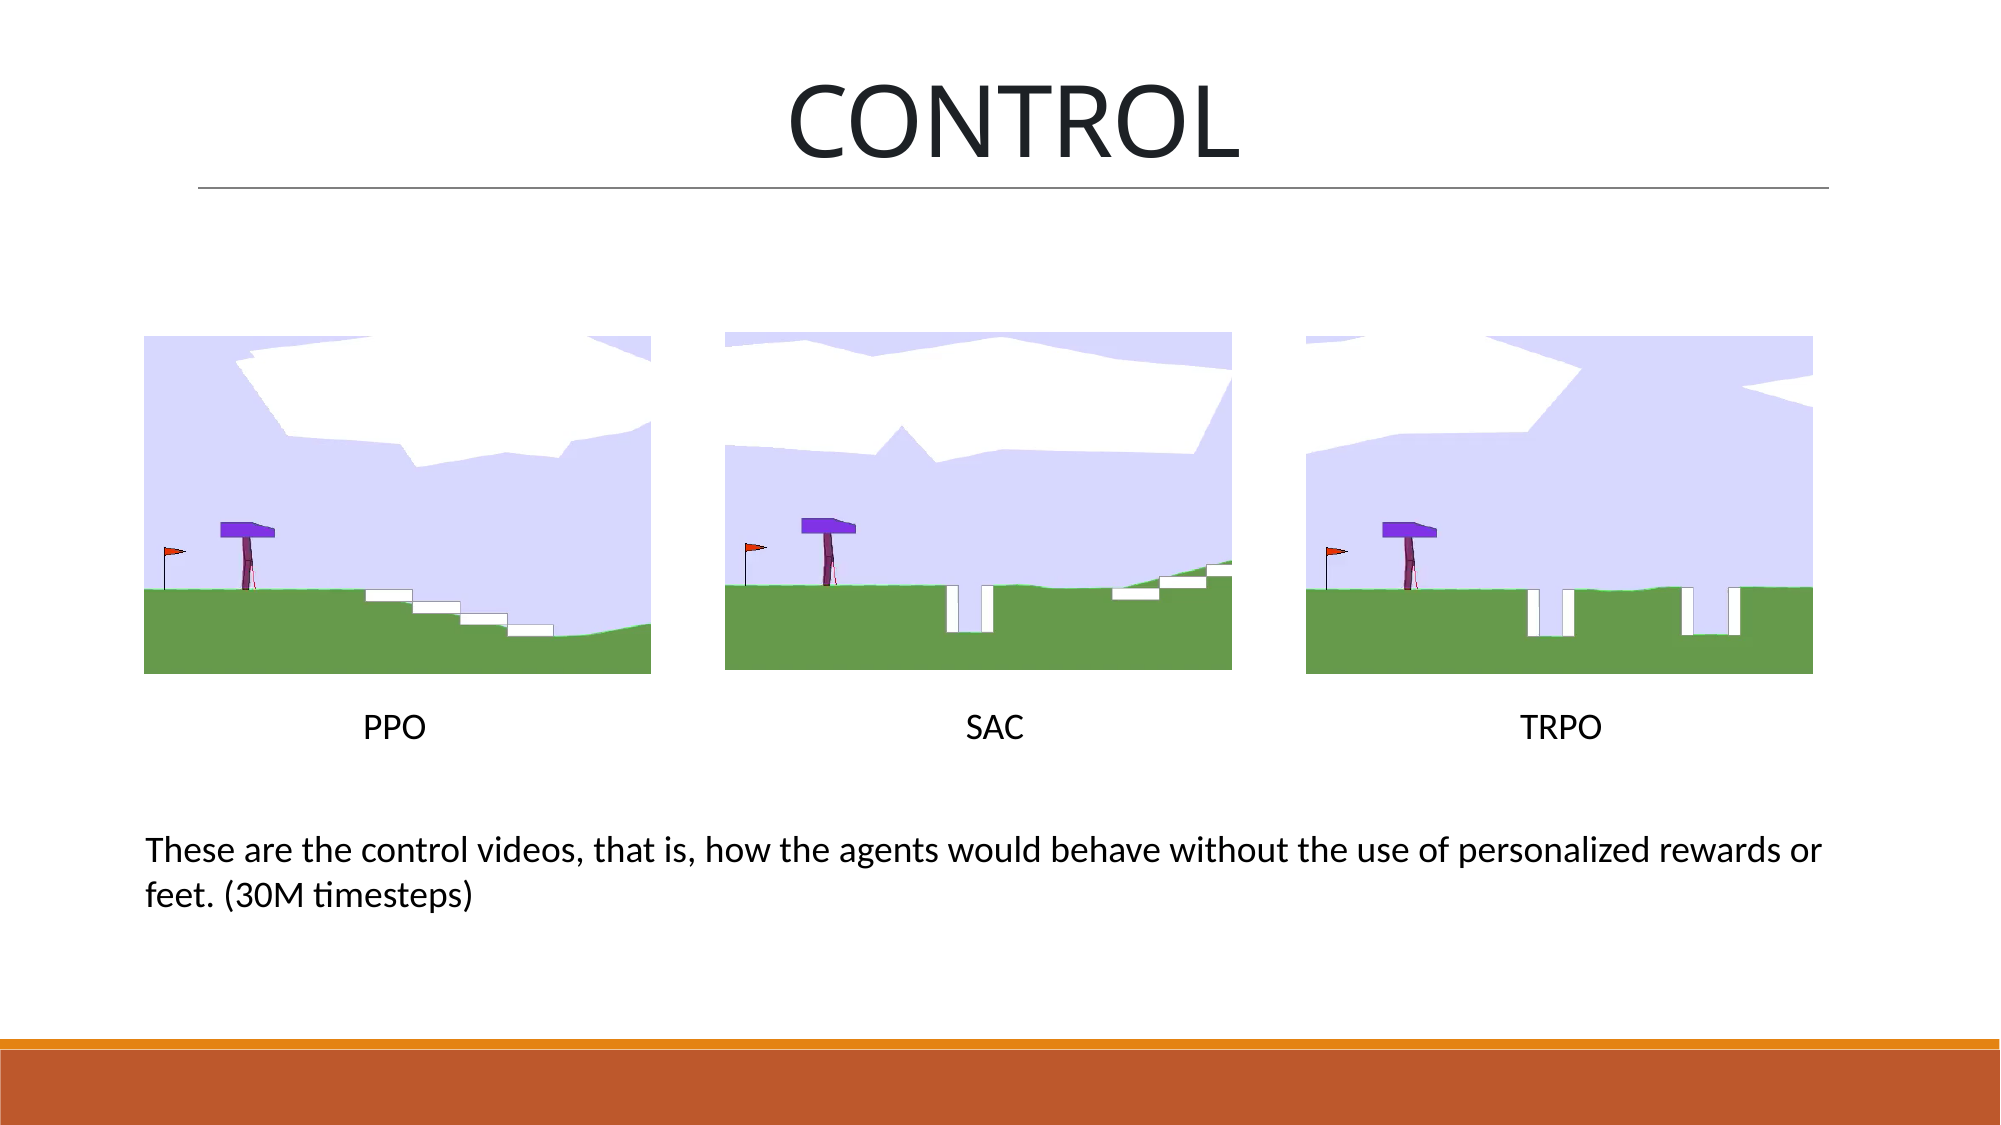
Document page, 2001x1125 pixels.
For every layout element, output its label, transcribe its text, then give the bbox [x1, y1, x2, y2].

text_box CONTROL [164, 68, 1863, 307]
text_box SAC [951, 694, 1049, 755]
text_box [1304, 335, 1814, 675]
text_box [723, 331, 1233, 671]
text_box These are the control videos, that is, how the agents would behave without the use of personalized rewards or feet. (30M timesteps) [130, 818, 1897, 923]
text_box TRPO [1505, 694, 1627, 755]
text_box PPO [348, 694, 446, 755]
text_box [142, 335, 652, 675]
